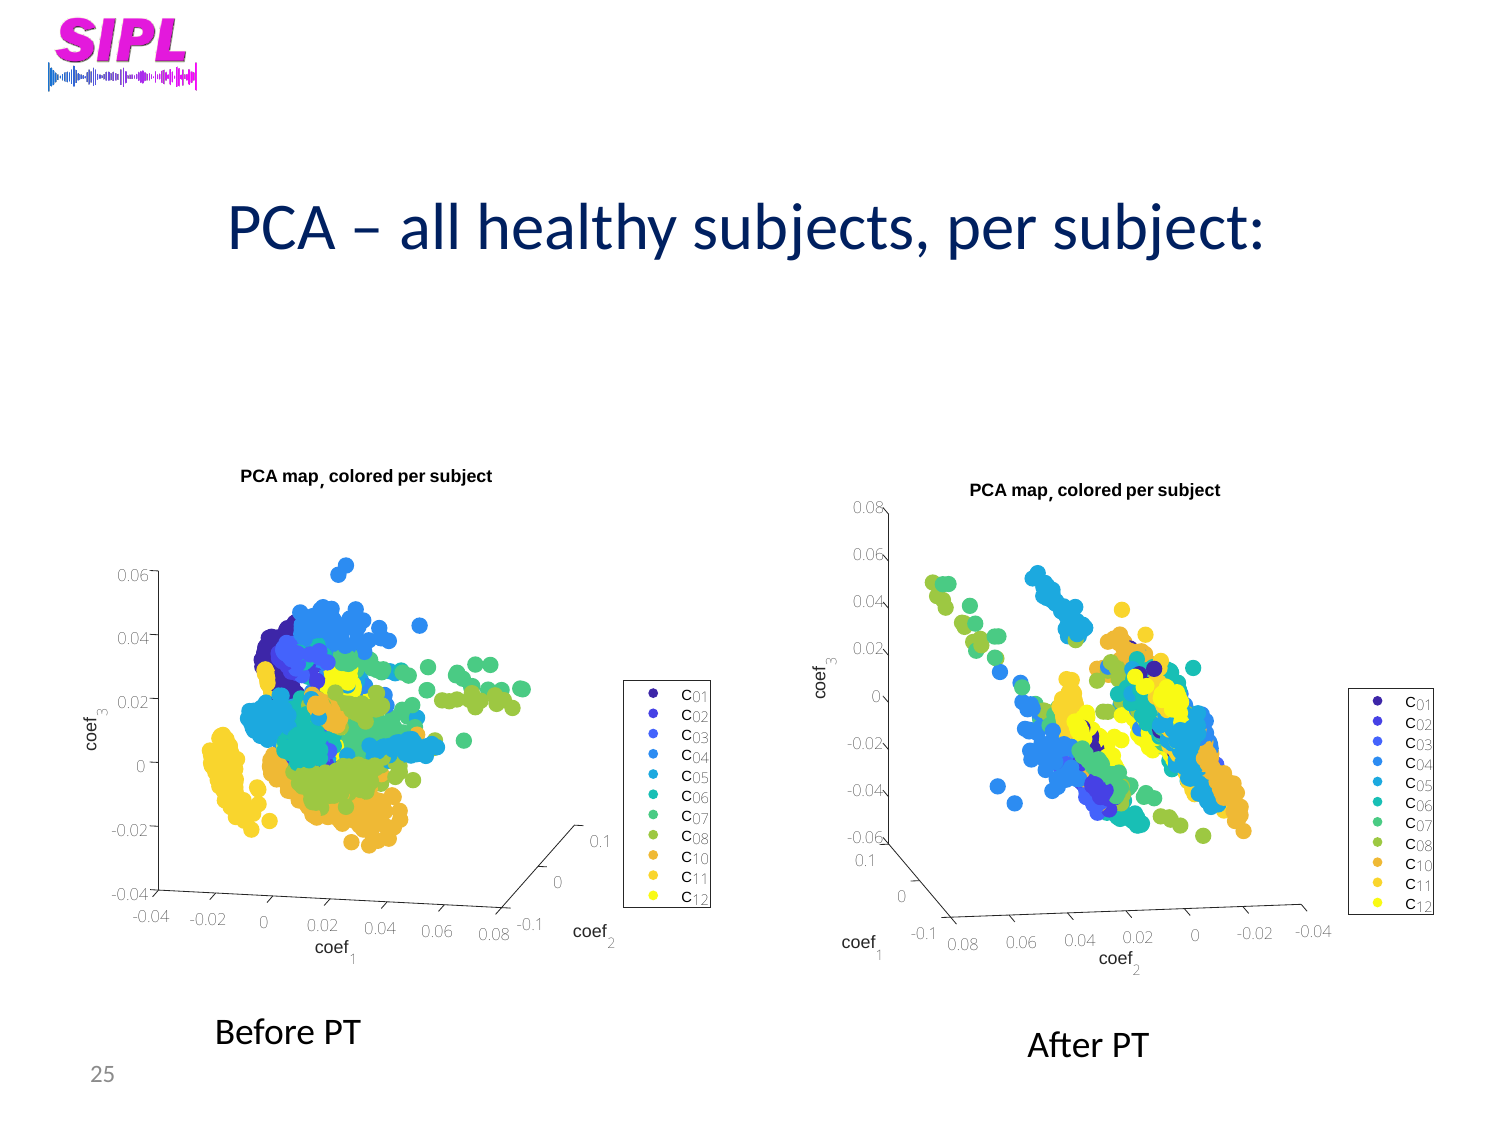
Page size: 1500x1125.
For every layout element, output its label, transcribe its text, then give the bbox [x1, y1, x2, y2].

list PCA – all healthy subjects, per subject: [212, 174, 1500, 275]
text_box After PT [1012, 1012, 1388, 1073]
picture [804, 463, 1488, 976]
picture [74, 449, 763, 966]
slide_number 25 [75, 1042, 425, 1103]
picture [37, 12, 203, 94]
text_box Before PT [199, 999, 575, 1060]
